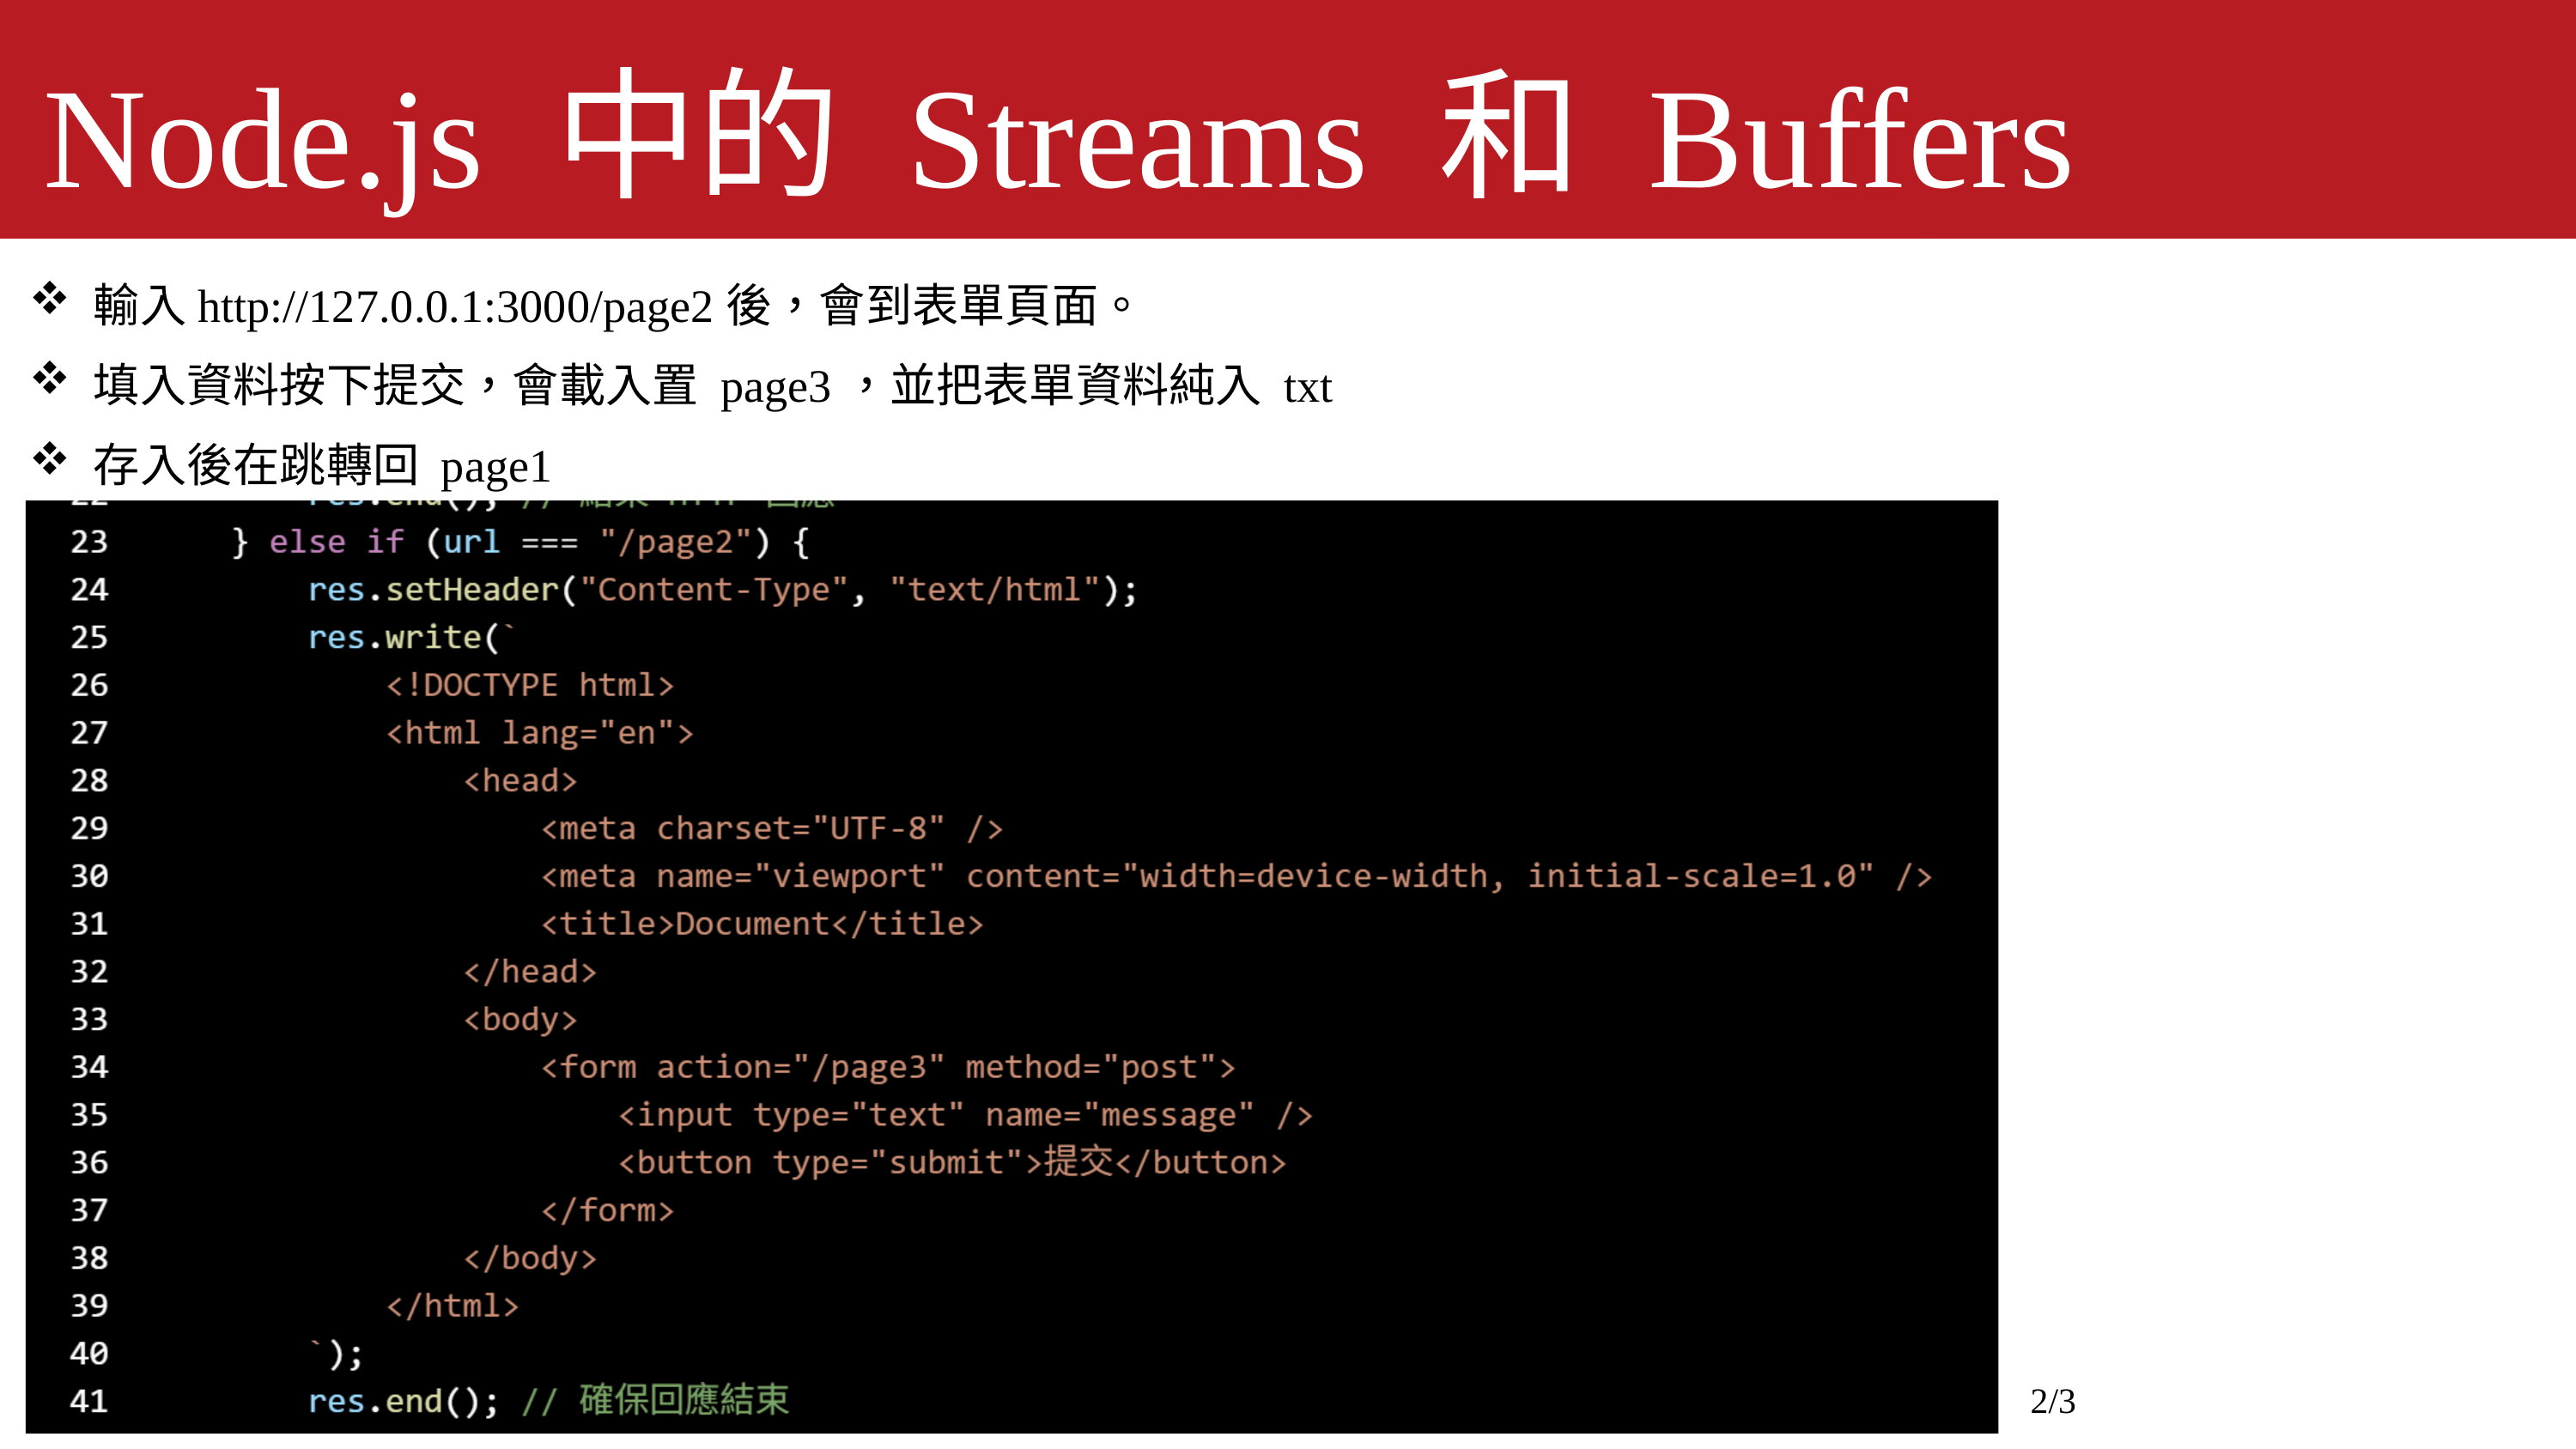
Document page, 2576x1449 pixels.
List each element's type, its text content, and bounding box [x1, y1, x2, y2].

text_box 輸入http://127.0.0.1:3000/page2後，會到表單頁面。 填入資料按下提交，會載入置 page3，並把表單資料純入 txt 存入後在跳轉回 page1 [28, 251, 2544, 492]
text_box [0, 0, 2576, 239]
picture [25, 500, 1999, 1434]
text_box 2/3 [2017, 1371, 2198, 1428]
